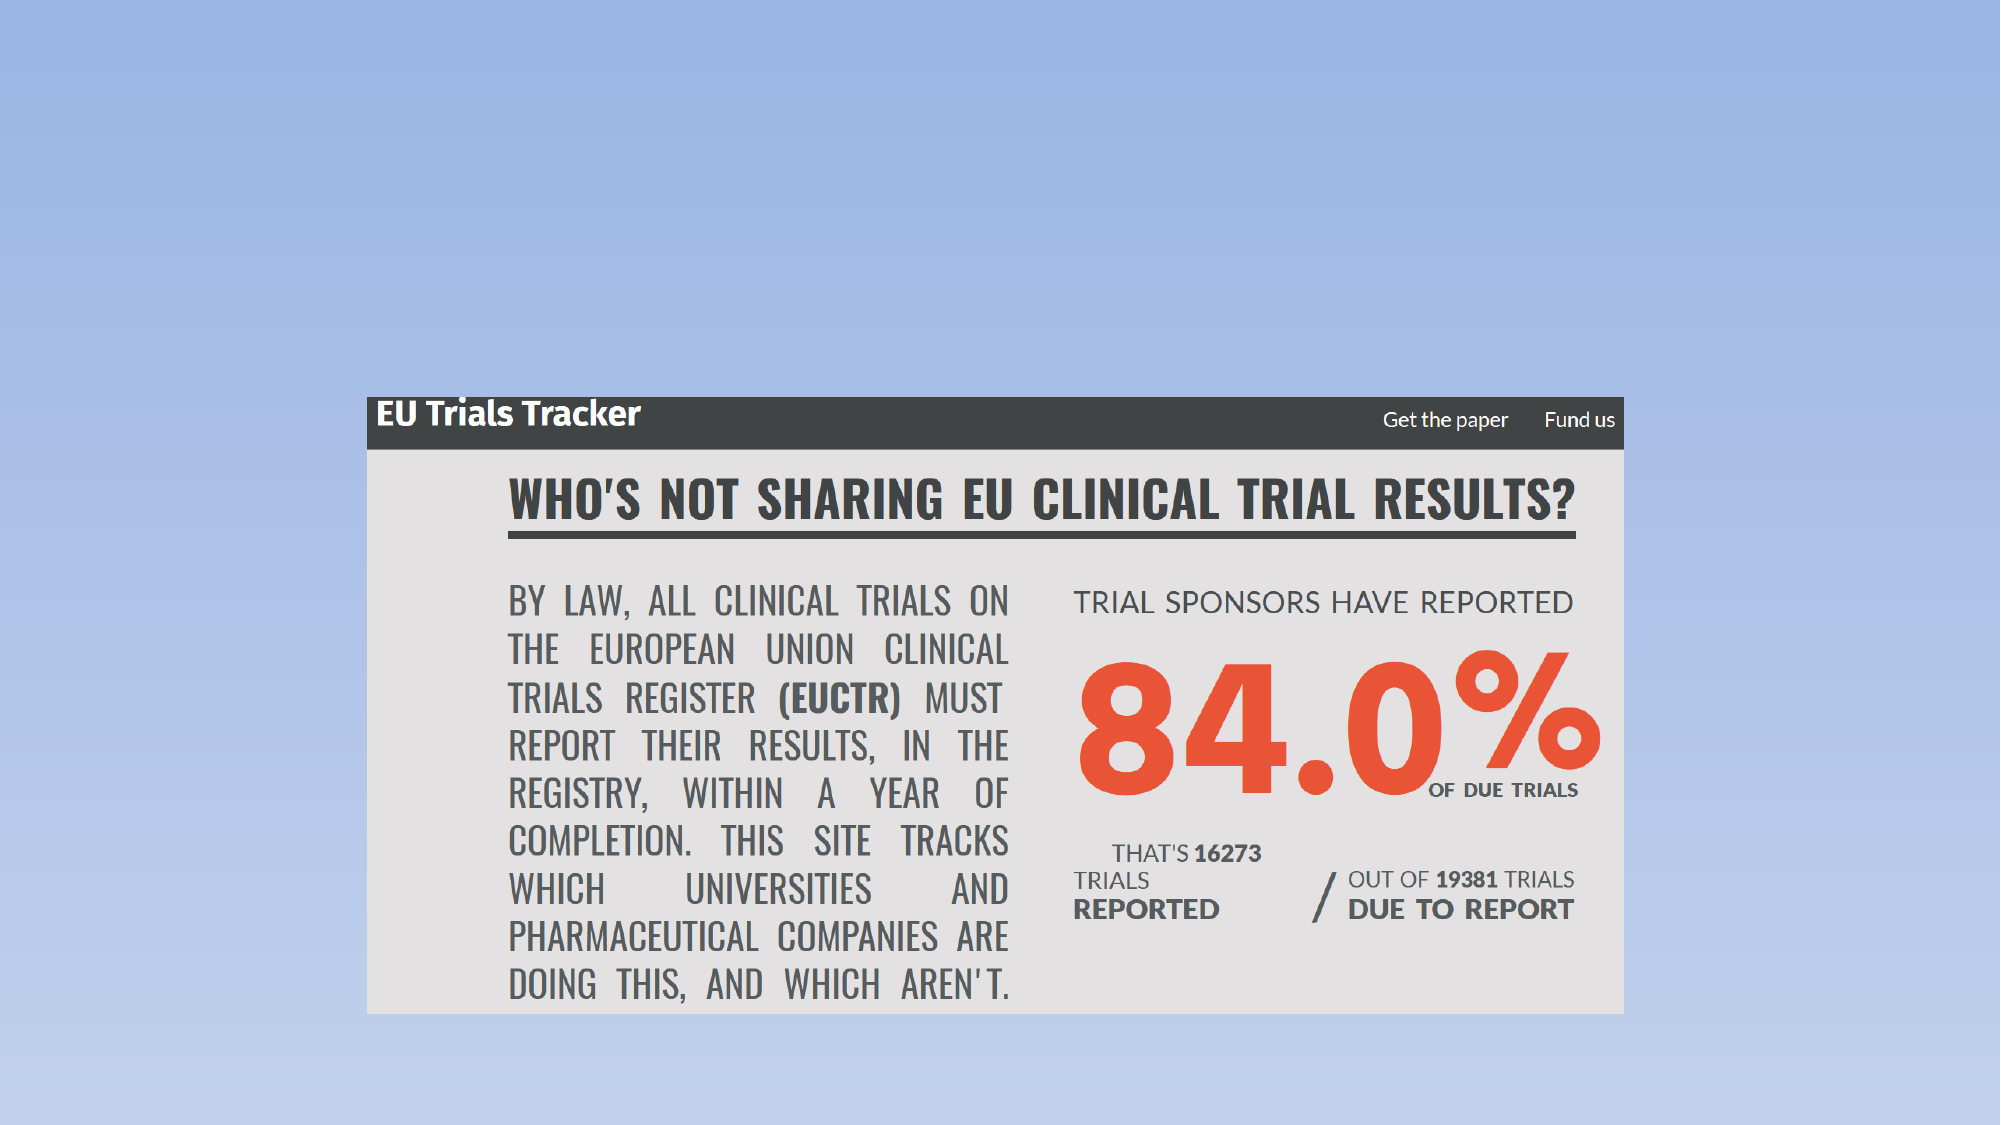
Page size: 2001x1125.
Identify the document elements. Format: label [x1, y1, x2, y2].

picture [366, 397, 1624, 1014]
